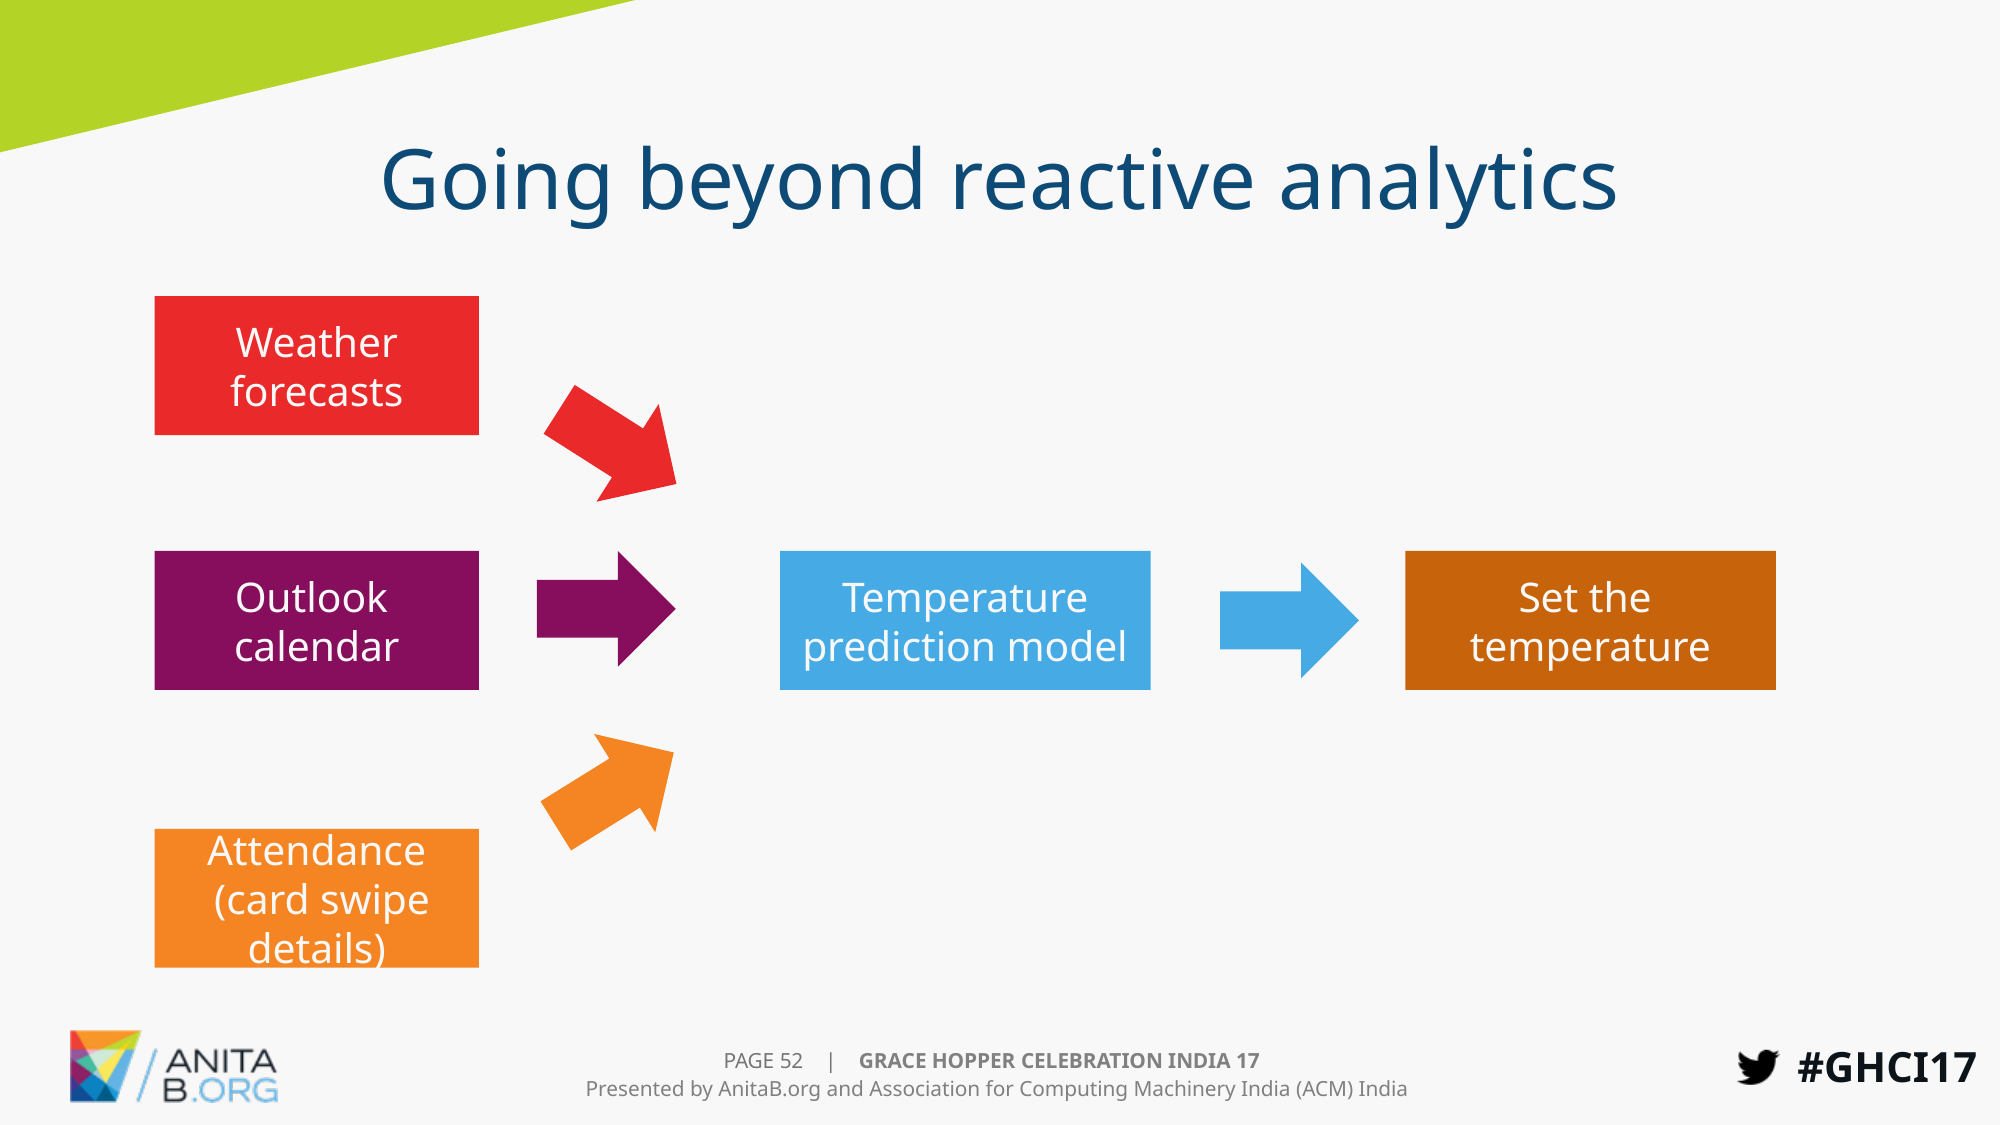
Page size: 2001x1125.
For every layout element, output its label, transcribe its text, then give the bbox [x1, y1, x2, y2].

picture [70, 1030, 278, 1103]
title Going beyond reactive analytics [52, 17, 1948, 236]
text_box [1219, 550, 1776, 690]
text_box Temperature prediction model [779, 550, 1152, 691]
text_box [154, 550, 676, 690]
picture [1737, 1046, 1780, 1089]
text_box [154, 296, 688, 505]
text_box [154, 731, 685, 968]
